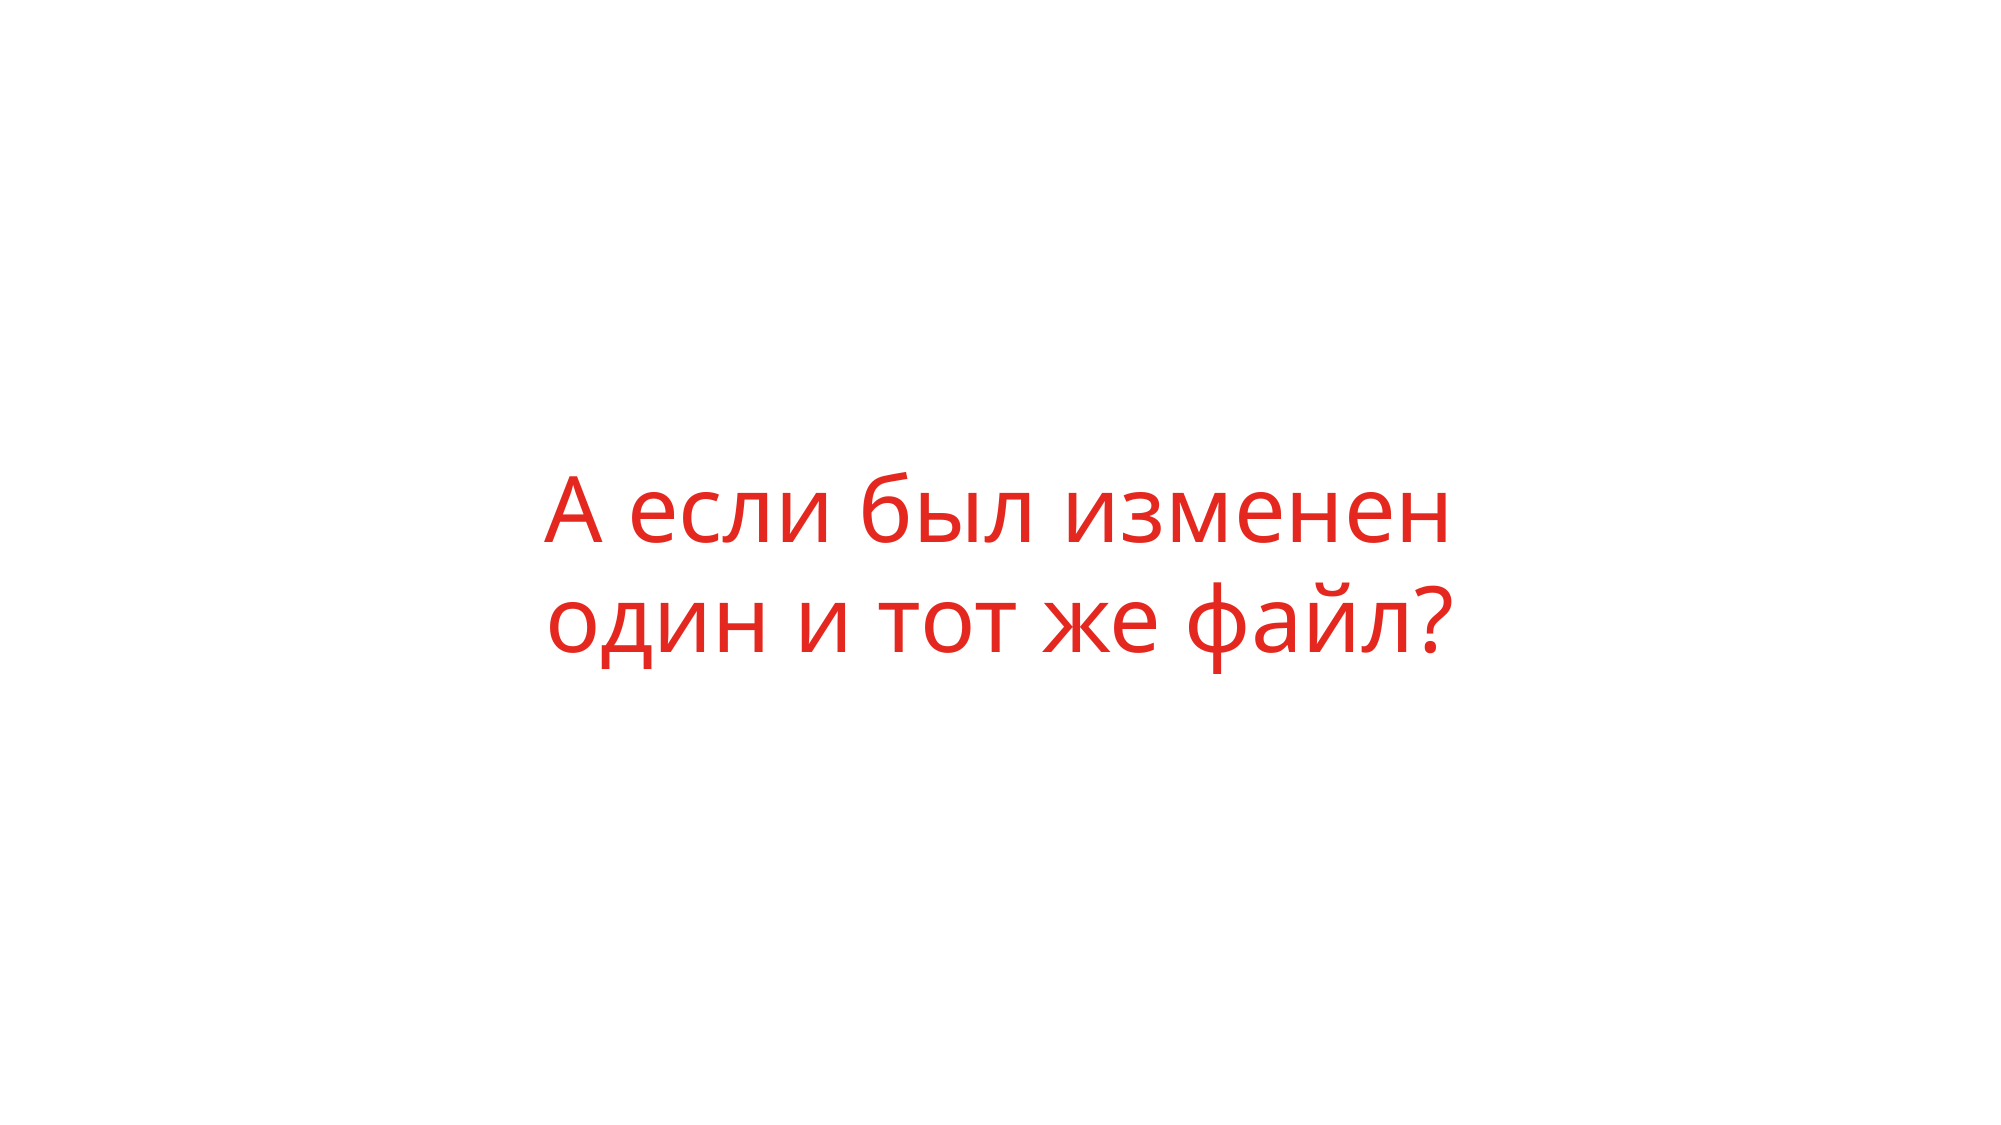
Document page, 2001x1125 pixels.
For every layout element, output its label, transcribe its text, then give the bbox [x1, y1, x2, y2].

title А если был изменен один и тот же файл? [208, 290, 1792, 847]
